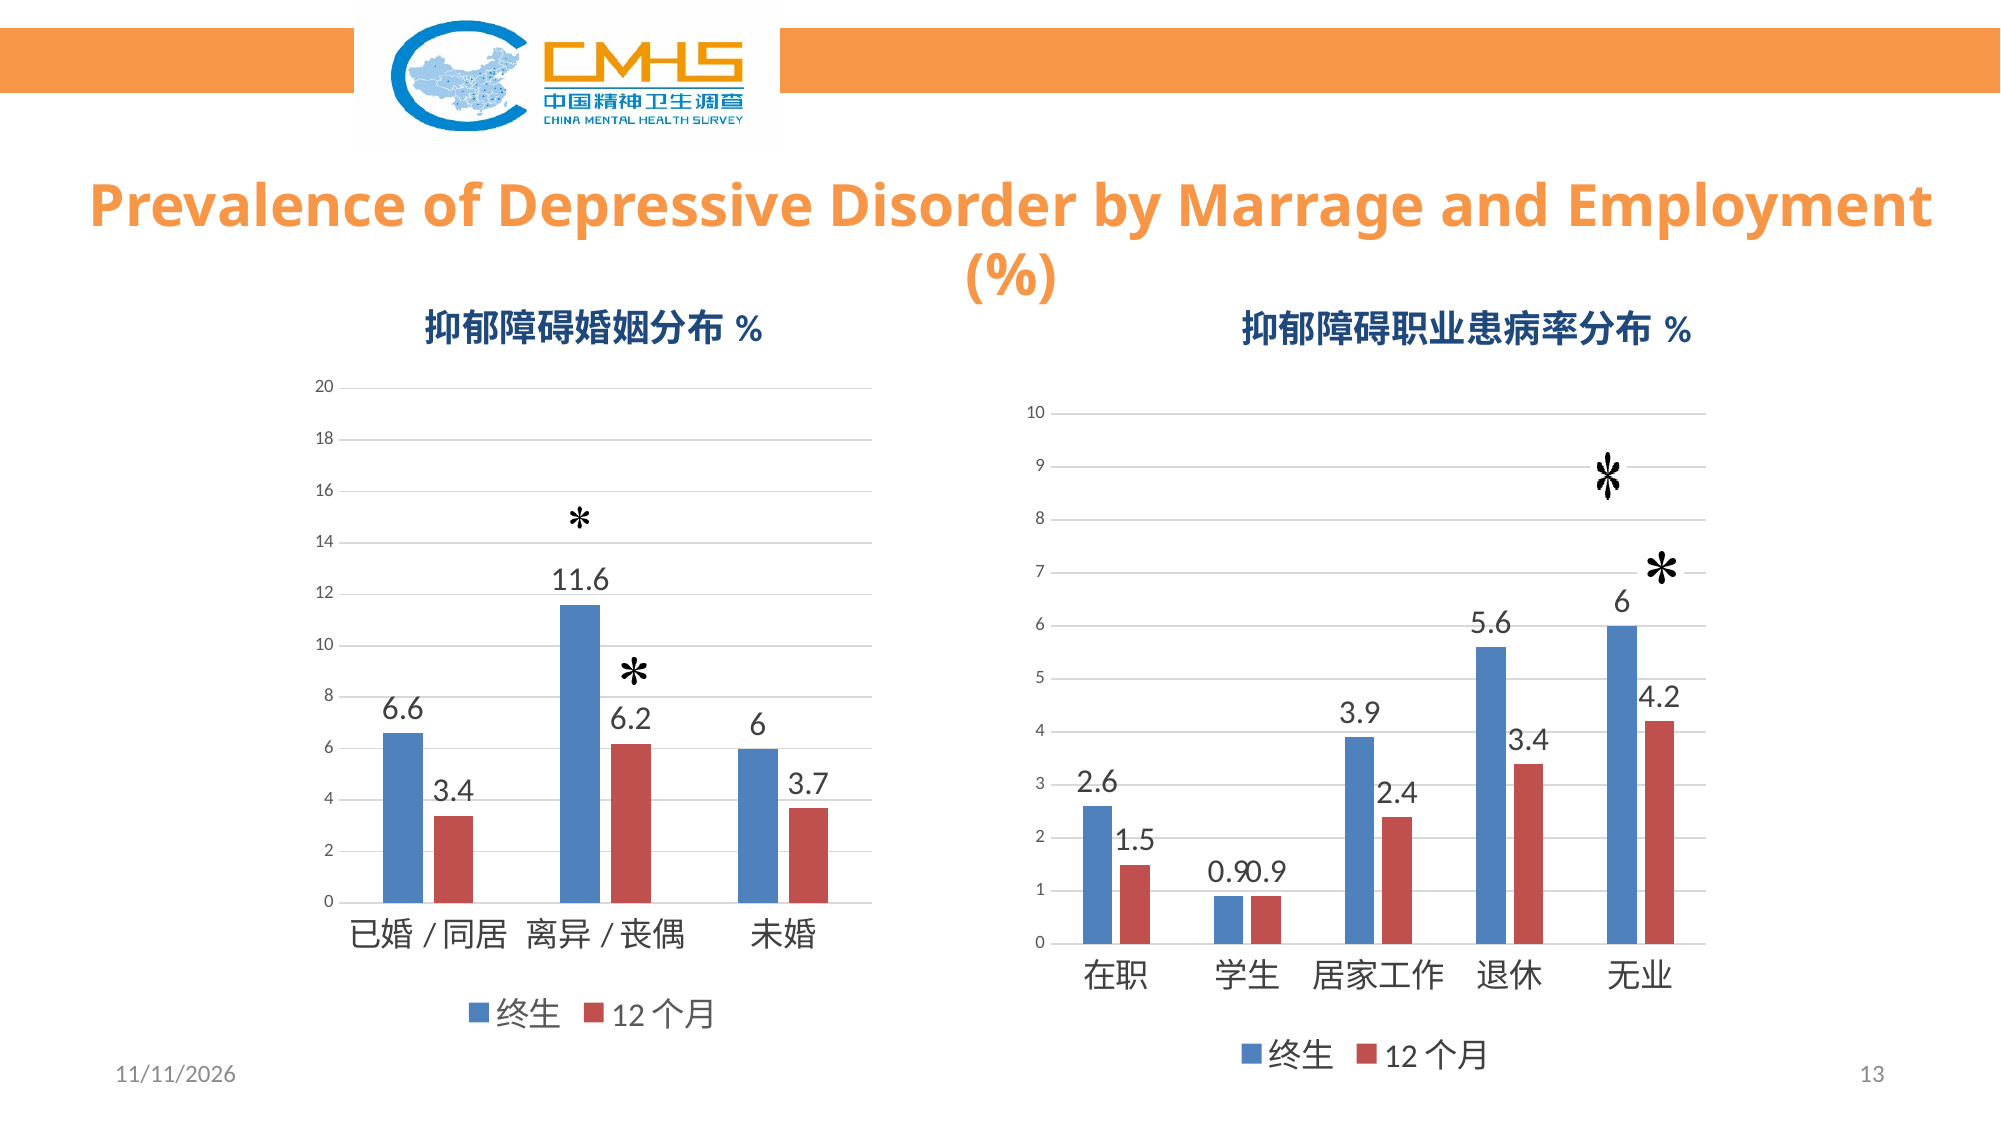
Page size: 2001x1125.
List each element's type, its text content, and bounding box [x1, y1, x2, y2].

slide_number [99, 1042, 567, 1103]
chart [302, 262, 884, 1043]
chart [1011, 287, 1721, 1085]
picture [354, 0, 780, 148]
text_box Prevalence of Depressive Disorder by Marrage and Employment (%) [43, 148, 1981, 327]
slide_number 13 [1433, 1042, 1900, 1103]
